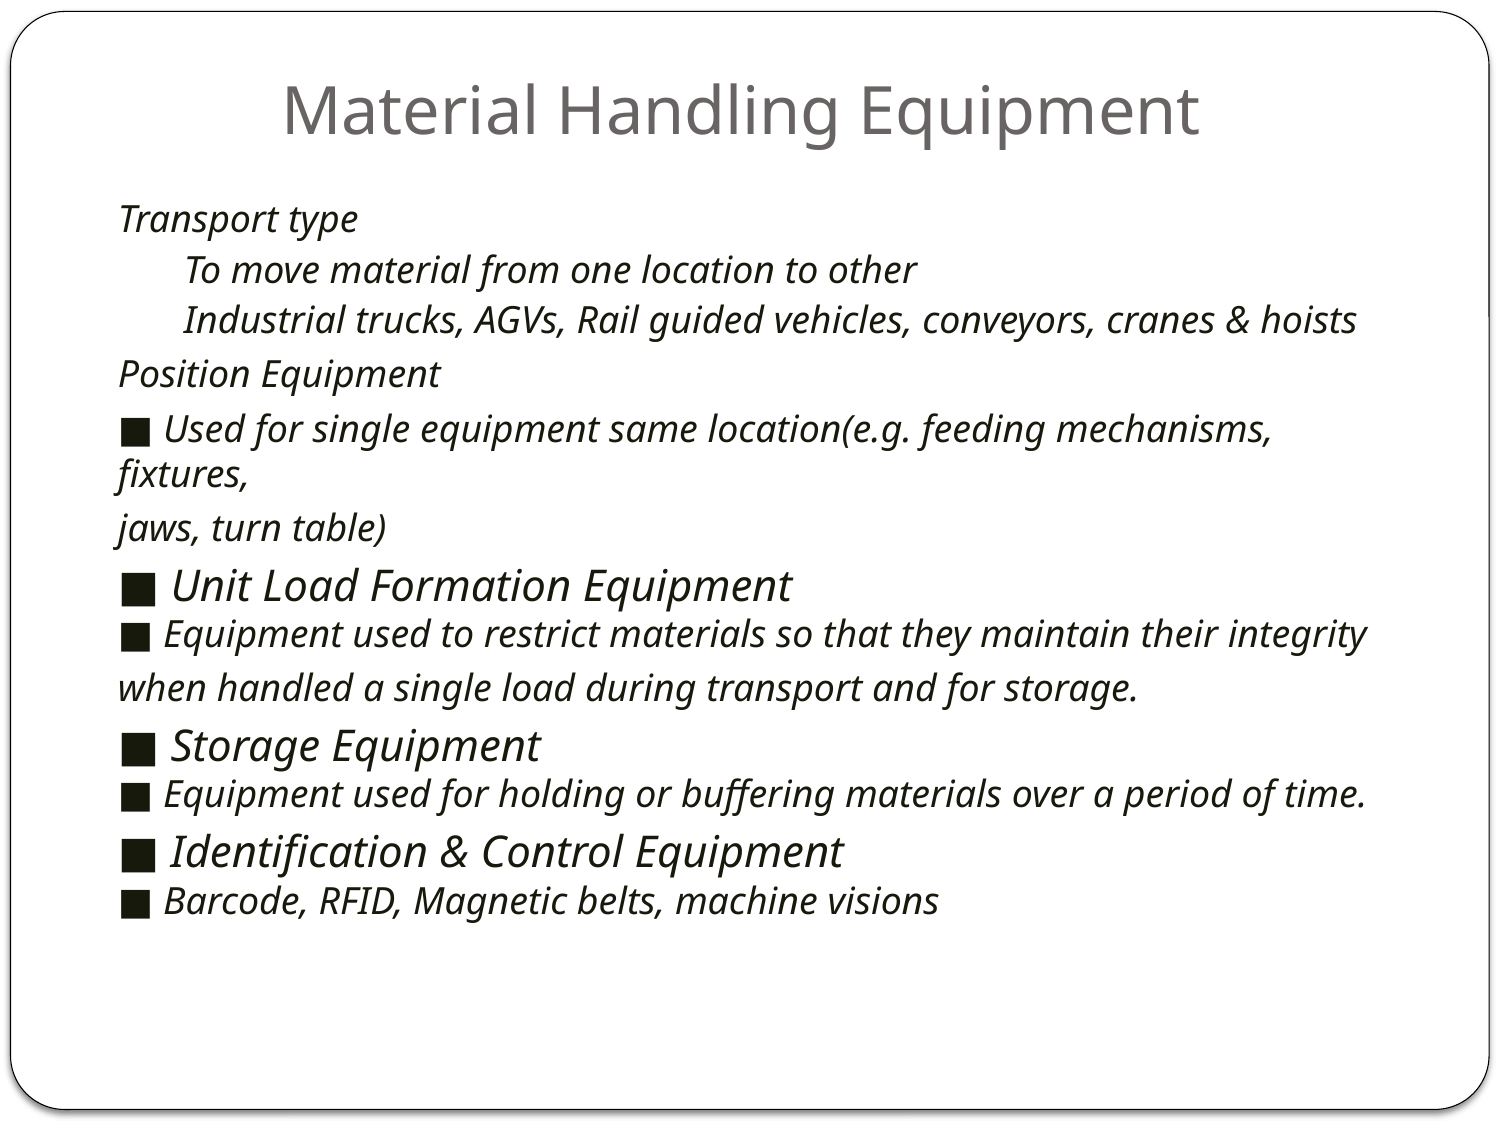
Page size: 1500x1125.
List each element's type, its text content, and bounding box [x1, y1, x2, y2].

list Transport type To move material from one location to other Industrial trucks, AGVs, Rail guided vehicles, conveyors, cranes & hoists Position Equipment ■ Used for single equipment same location(e.g. feeding mechanisms, fixtures, jaws, turn table) ■ Unit Load Formation Equipment ■ Equipment used to restrict materials so that they maintain their integrity when handled a single load during transport and for storage. ■ Storage Equipment ■ Equipment used for holding or buffering materials over a period of time. ■ Identification & Control Equipment ■ Barcode, RFID, Magnetic belts, machine visions [103, 187, 1397, 1014]
title Material Handling Equipment [103, 59, 1397, 163]
